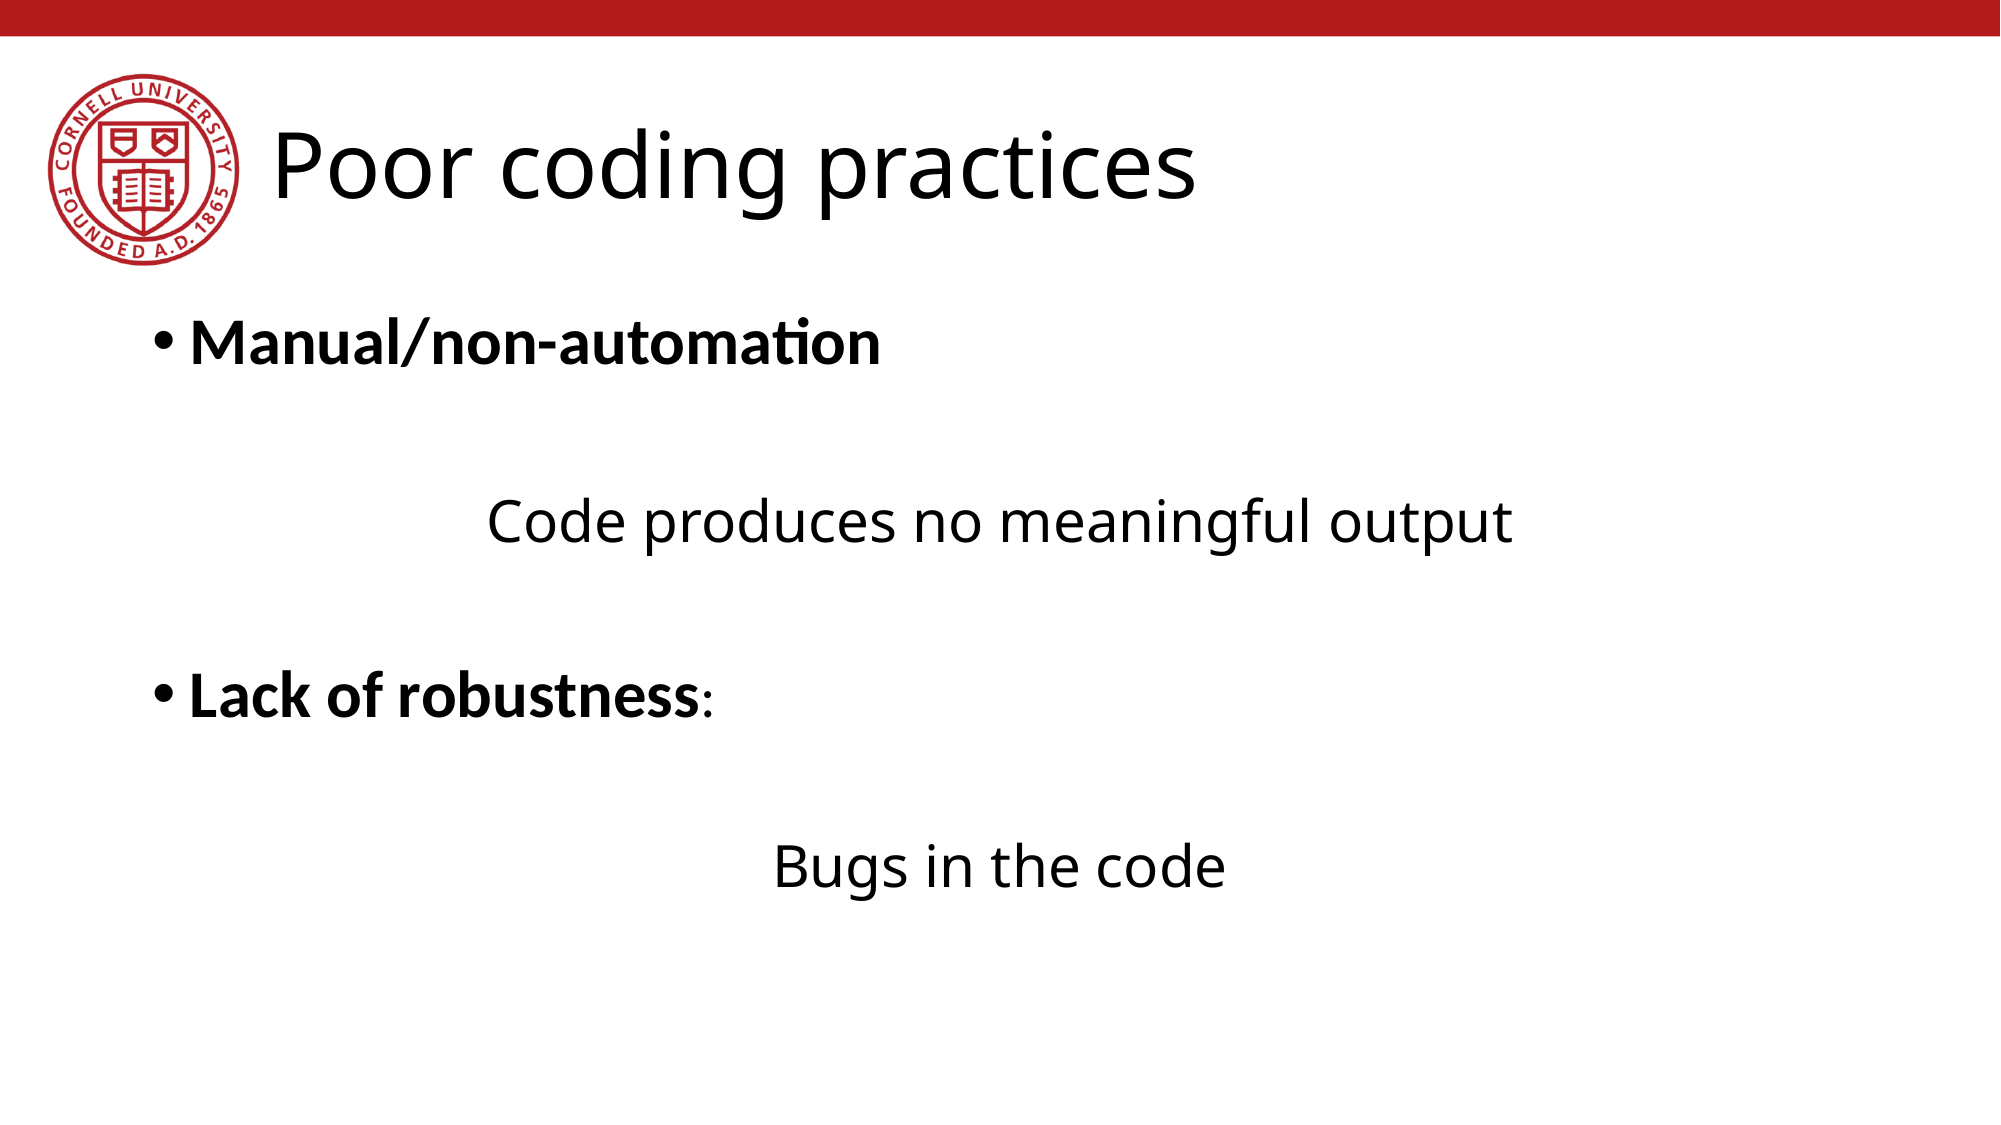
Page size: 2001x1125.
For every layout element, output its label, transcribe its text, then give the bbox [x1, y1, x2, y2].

picture [39, 65, 255, 274]
list Manual/non-automation Code produces no meaningful output Lack of robustness: Bugs in the code [137, 299, 1863, 1014]
title Poor coding practices [255, 59, 1860, 278]
